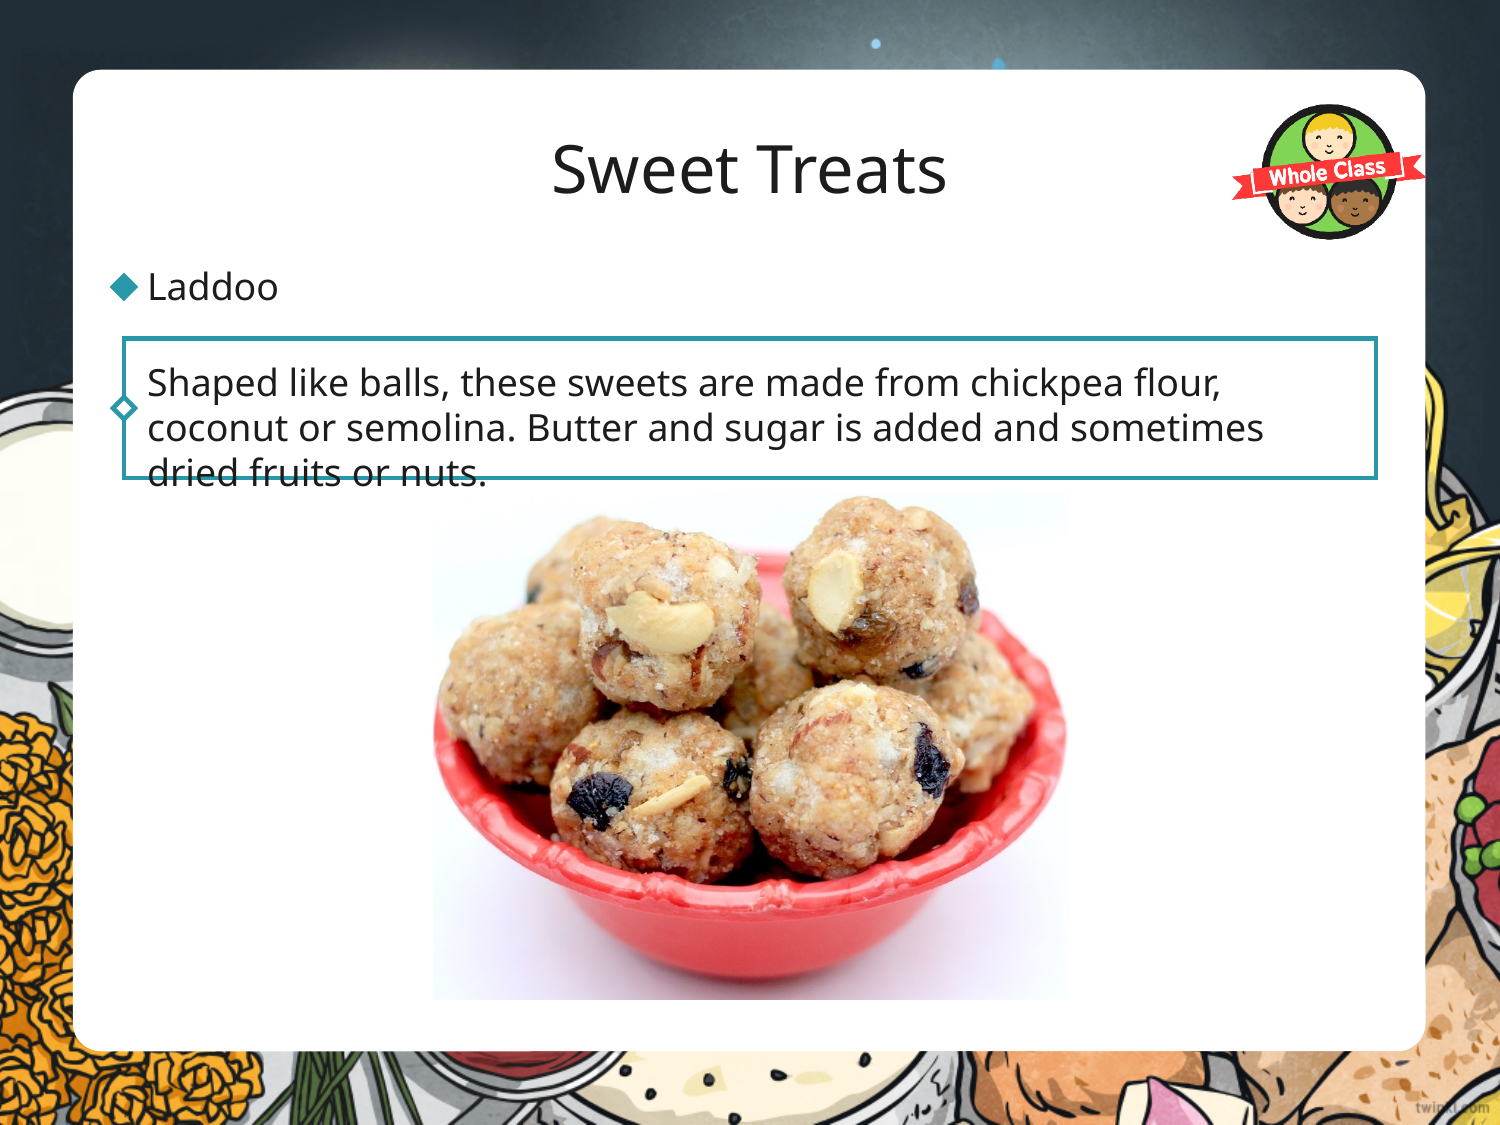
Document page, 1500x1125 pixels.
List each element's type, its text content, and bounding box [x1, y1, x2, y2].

text_box Sweet Treats [123, 119, 1376, 215]
picture [0, 0, 1500, 1125]
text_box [116, 338, 1376, 479]
text_box Laddoo [147, 250, 977, 320]
text_box [111, 274, 137, 300]
